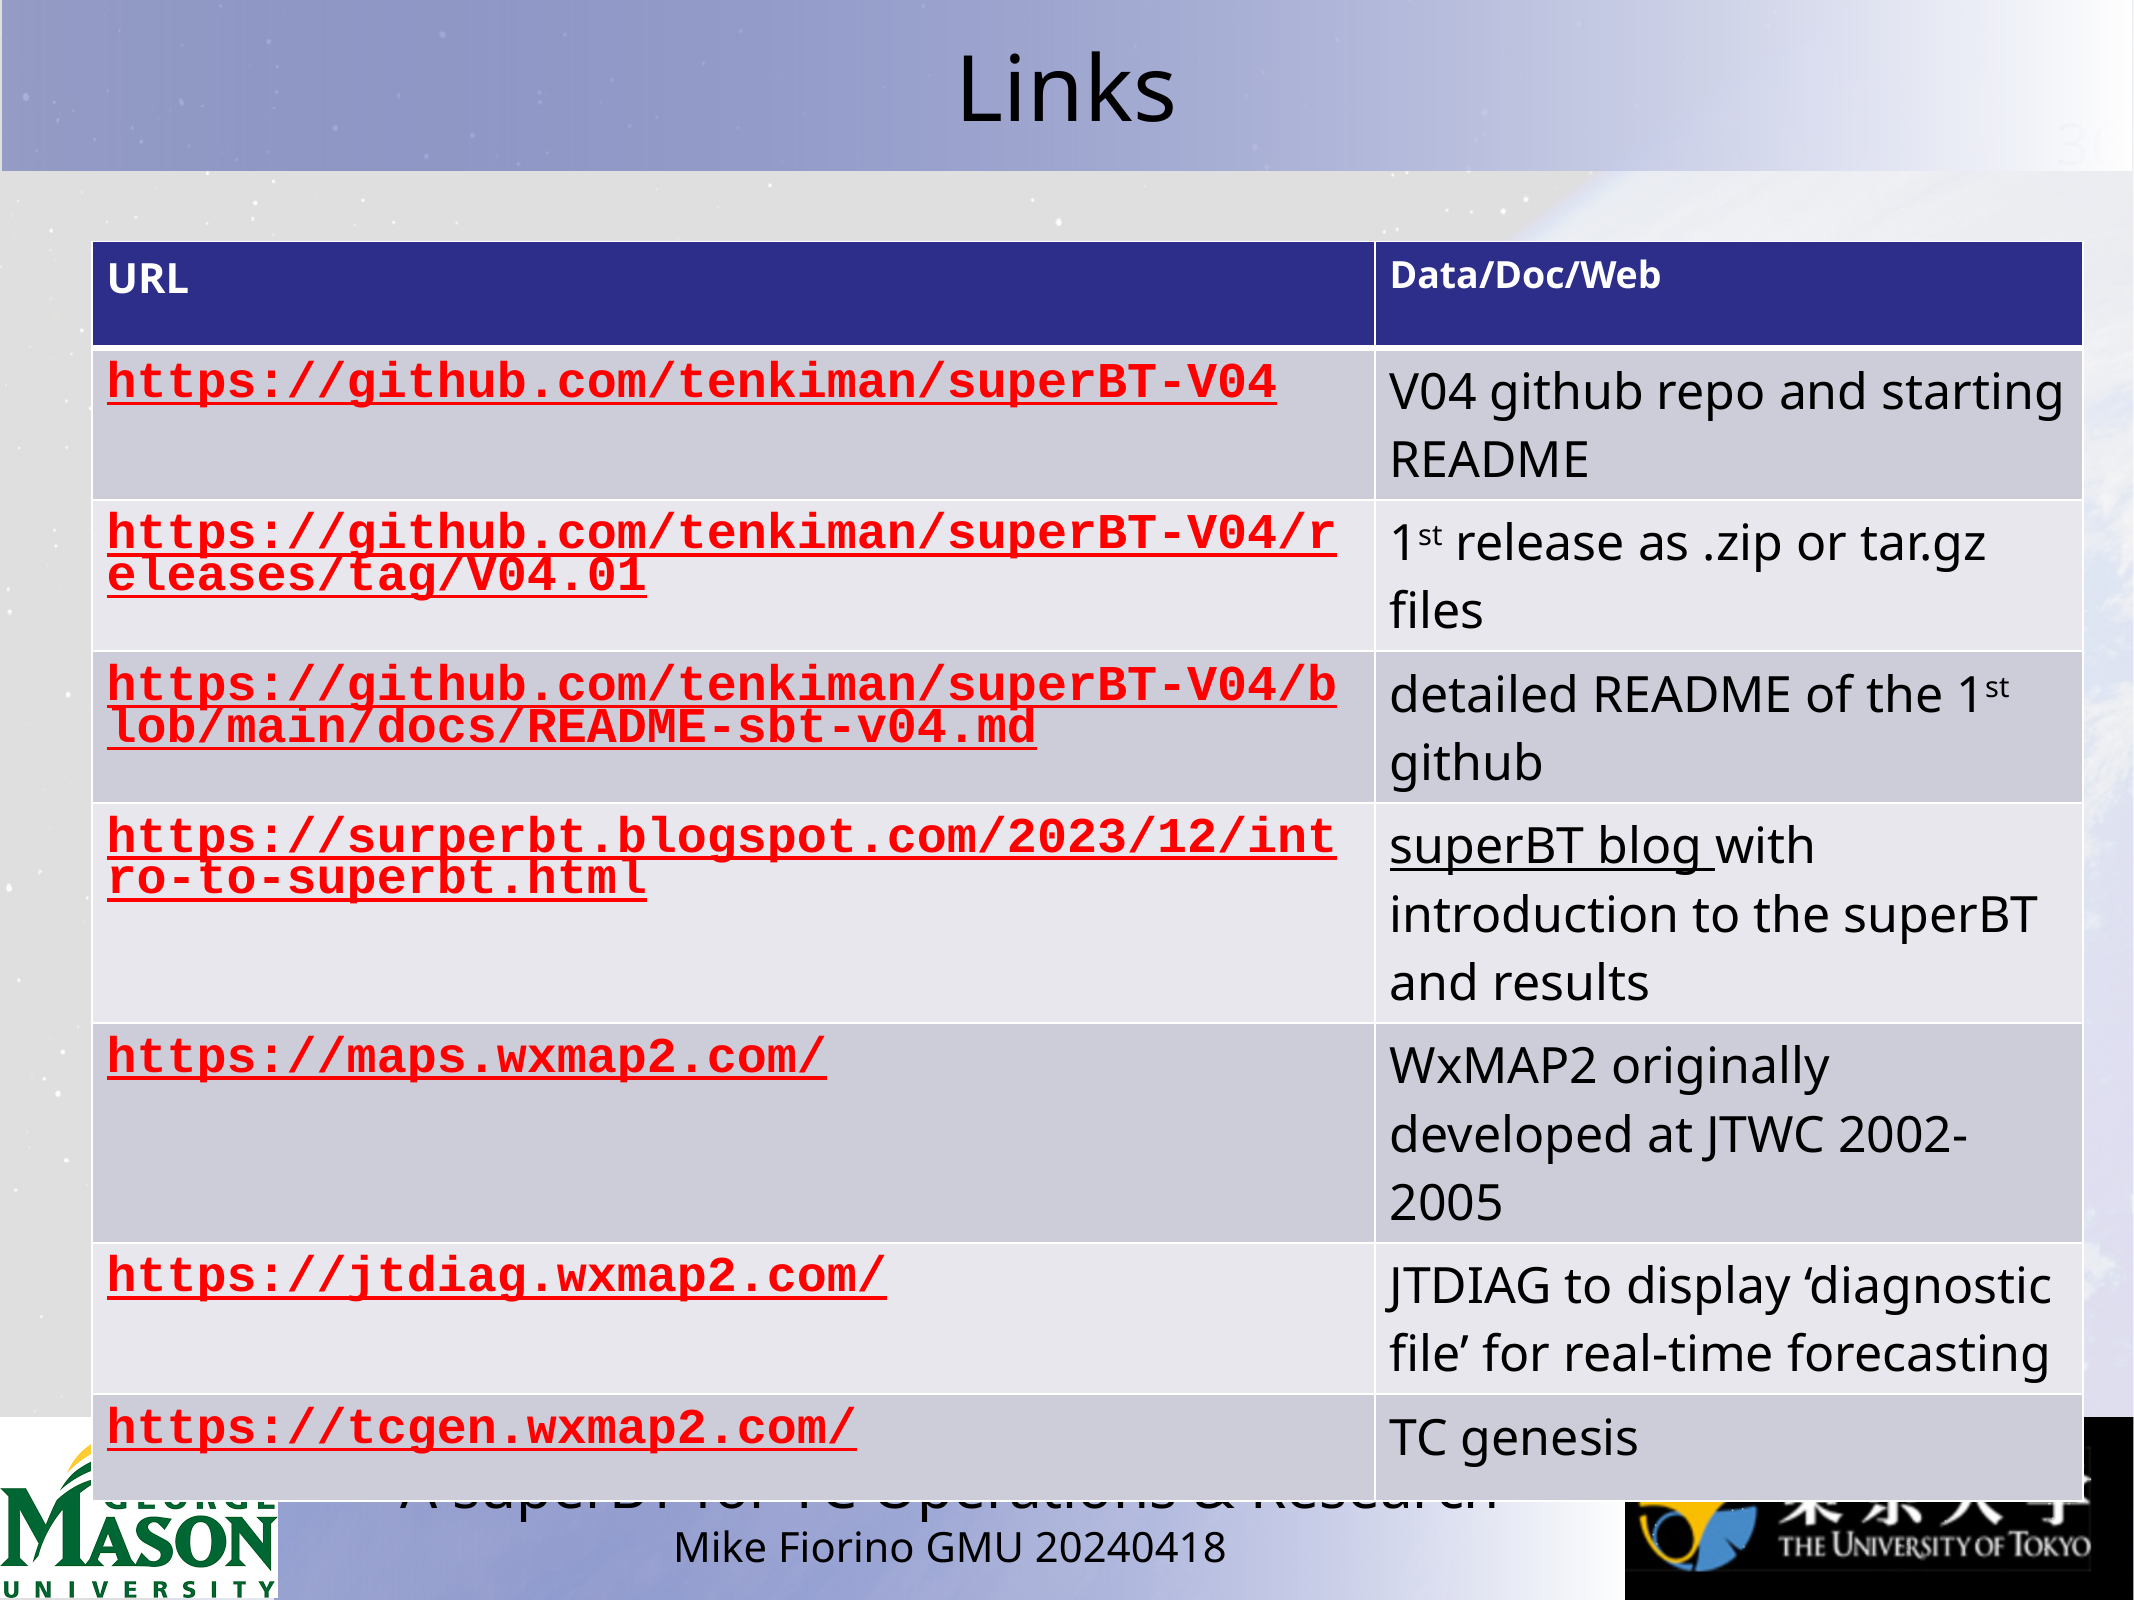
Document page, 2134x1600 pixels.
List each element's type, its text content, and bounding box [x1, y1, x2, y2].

table_header URL [93, 242, 1374, 345]
table_cell WxMAP2 originally developed at JTWC 2002-2005 [1376, 1024, 2082, 1242]
picture [1625, 1417, 2134, 1600]
table_cell https://github.com/tenkiman/superBT-V04/blob/main/docs/README-sbt-v04.md [93, 652, 1374, 802]
title Links [2, 0, 2132, 171]
table_cell https://jtdiag.wxmap2.com/ [93, 1244, 1374, 1393]
table_cell TC genesis [1376, 1395, 2082, 1500]
table_cell https://maps.wxmap2.com/ [93, 1024, 1374, 1242]
table_cell JTDIAG to display ‘diagnostic file’ for real-time forecasting [1376, 1244, 2082, 1393]
table_cell 1st release as .zip or tar.gz files [1376, 501, 2082, 650]
table_cell https://surperbt.blogspot.com/2023/12/intro-to-superbt.html [93, 804, 1374, 1022]
table_cell detailed README of the 1st github [1376, 652, 2082, 802]
picture [0, 1417, 278, 1598]
table_cell https://github.com/tenkiman/superBT-V04 [93, 351, 1374, 499]
table_cell https://github.com/tenkiman/superBT-V04/releases/tag/V04.01 [93, 501, 1374, 650]
table_cell https://tcgen.wxmap2.com/ [93, 1395, 1374, 1500]
table_cell superBT blog with introduction to the superBT and results [1376, 804, 2082, 1022]
table_cell V04 github repo and starting README [1376, 351, 2082, 499]
table_header Data/Doc/Web [1376, 242, 2082, 345]
